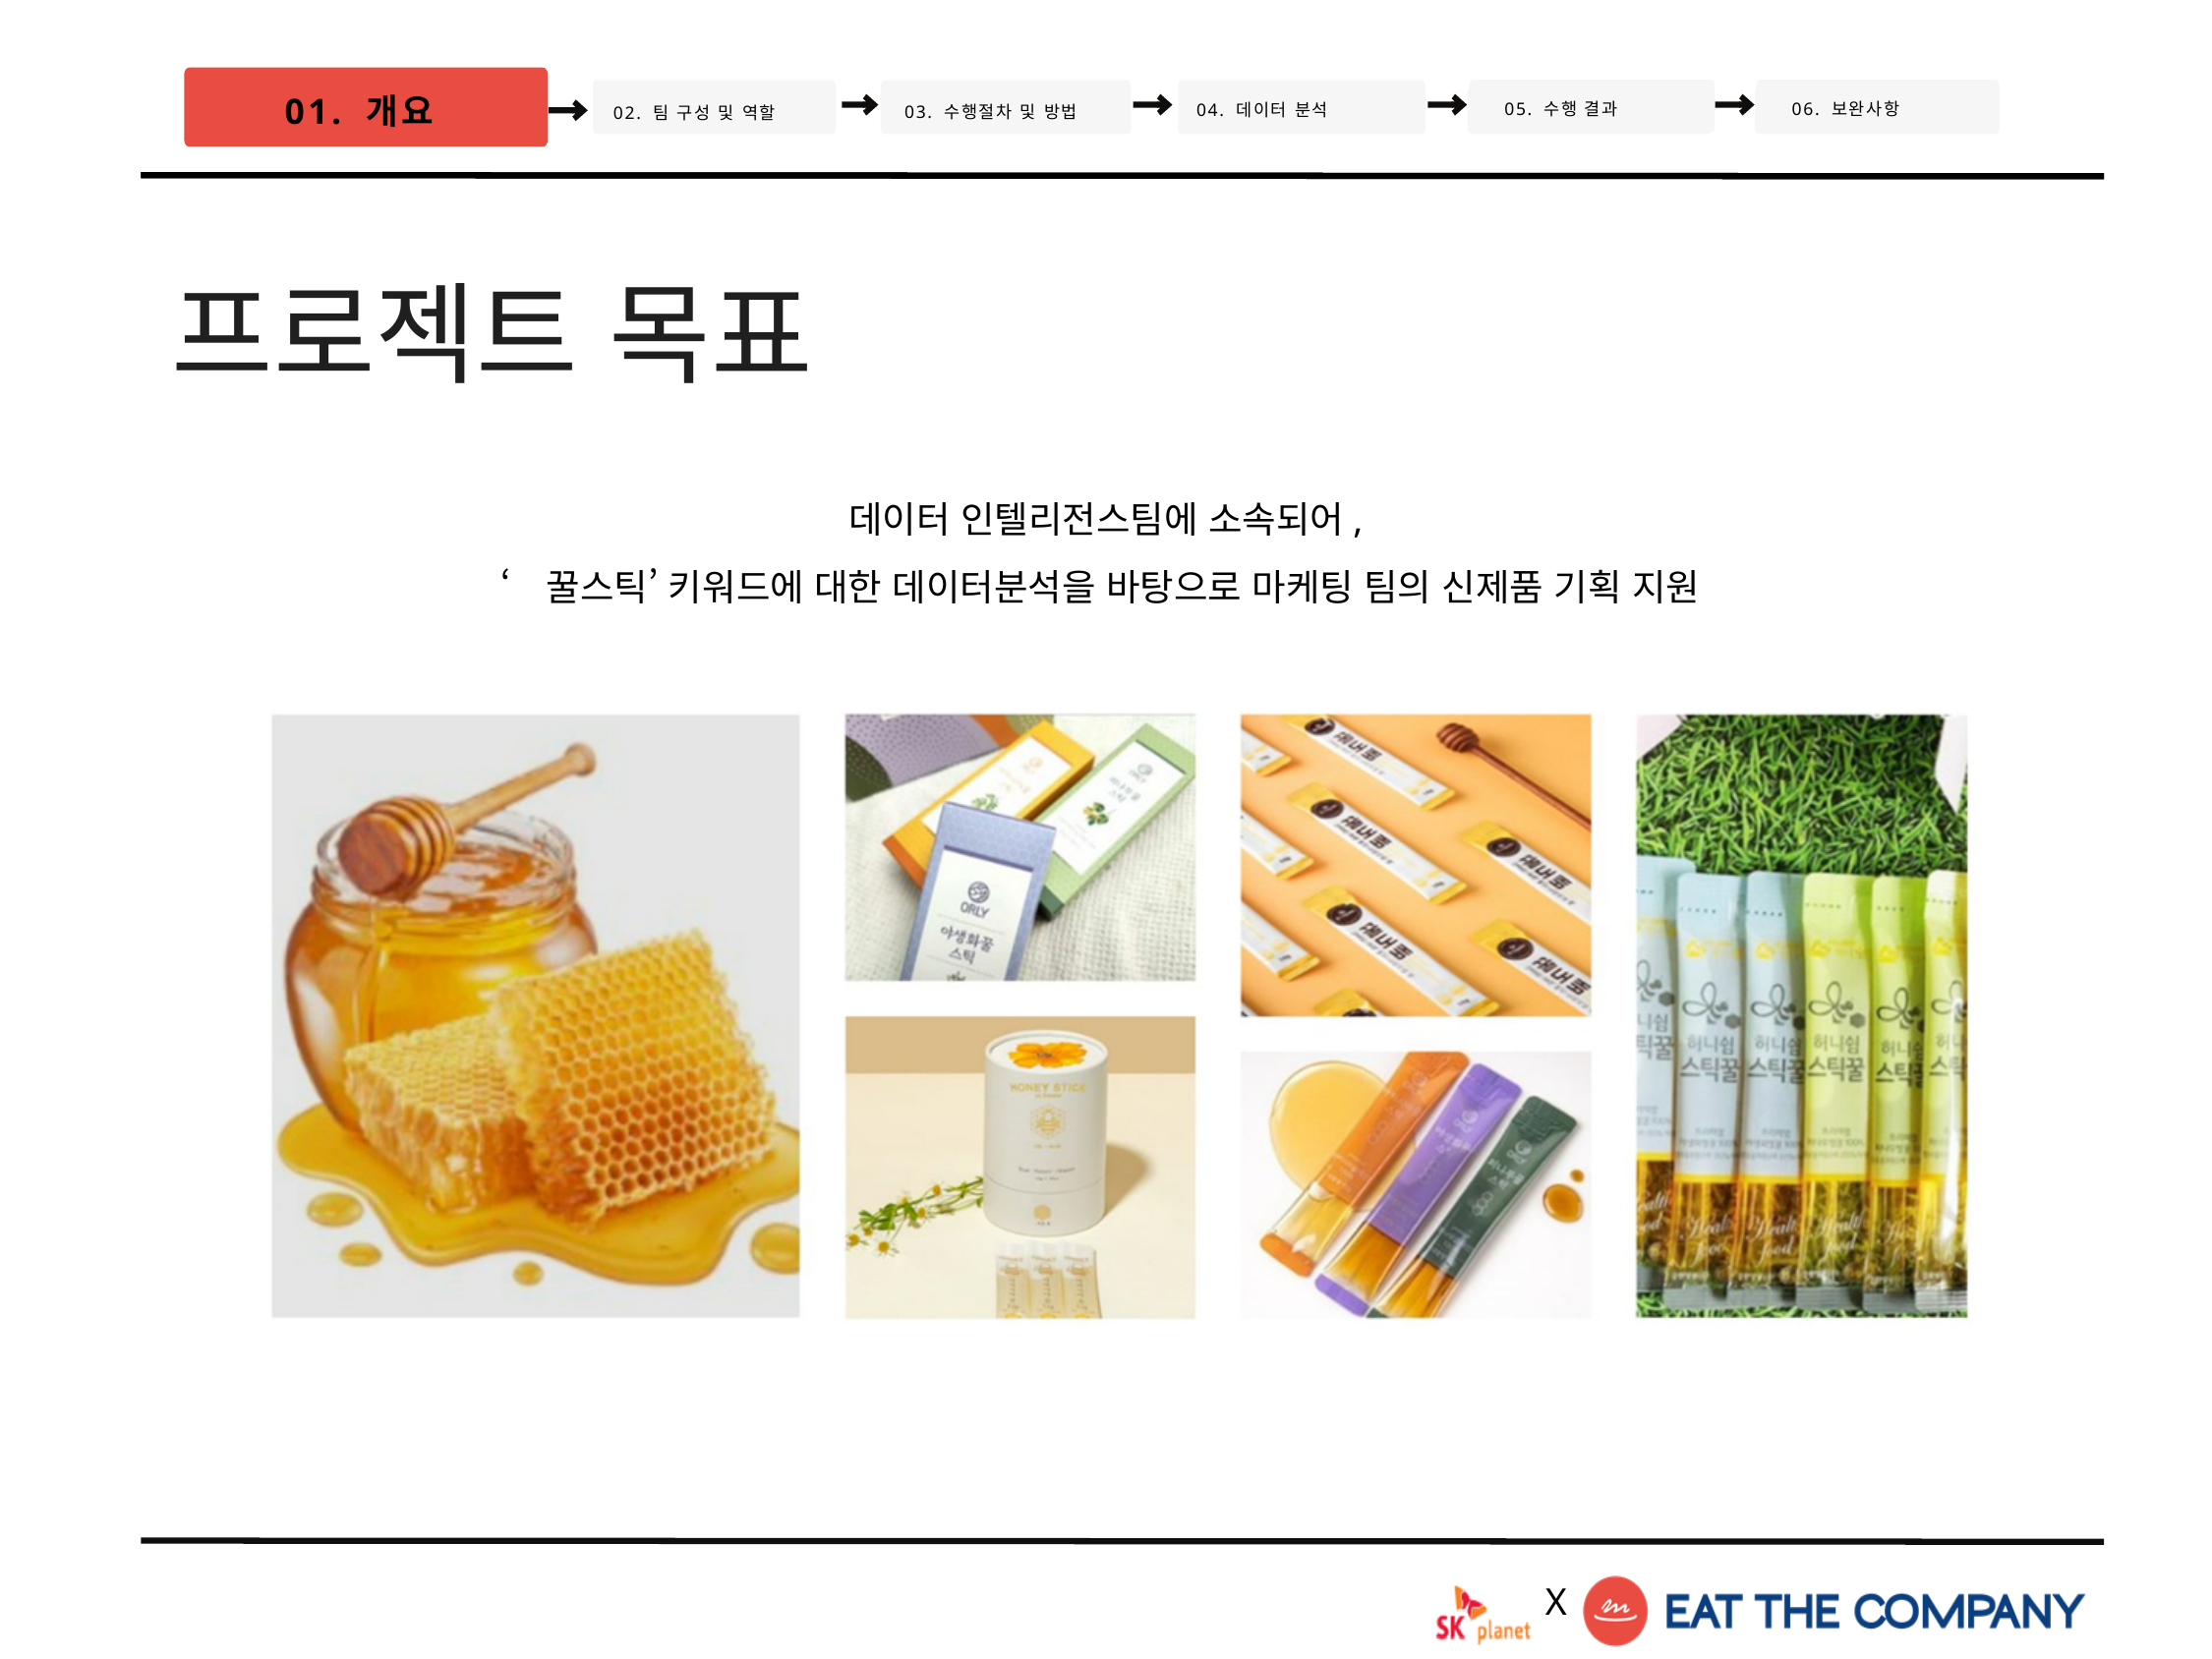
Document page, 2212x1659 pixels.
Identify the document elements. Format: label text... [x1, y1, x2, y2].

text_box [141, 67, 2105, 177]
text_box 데이터 인텔리전스팀에 소속되어, [215, 488, 1997, 542]
text_box ‘꿀스틱’ 키워드에 대한 데이터분석을 바탕으로 마케팅 팀의 신제품 기획 지원 [215, 555, 1997, 608]
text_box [141, 1517, 2143, 1659]
text_box 프로젝트 목표 [171, 318, 1137, 398]
picture [267, 711, 1977, 1326]
